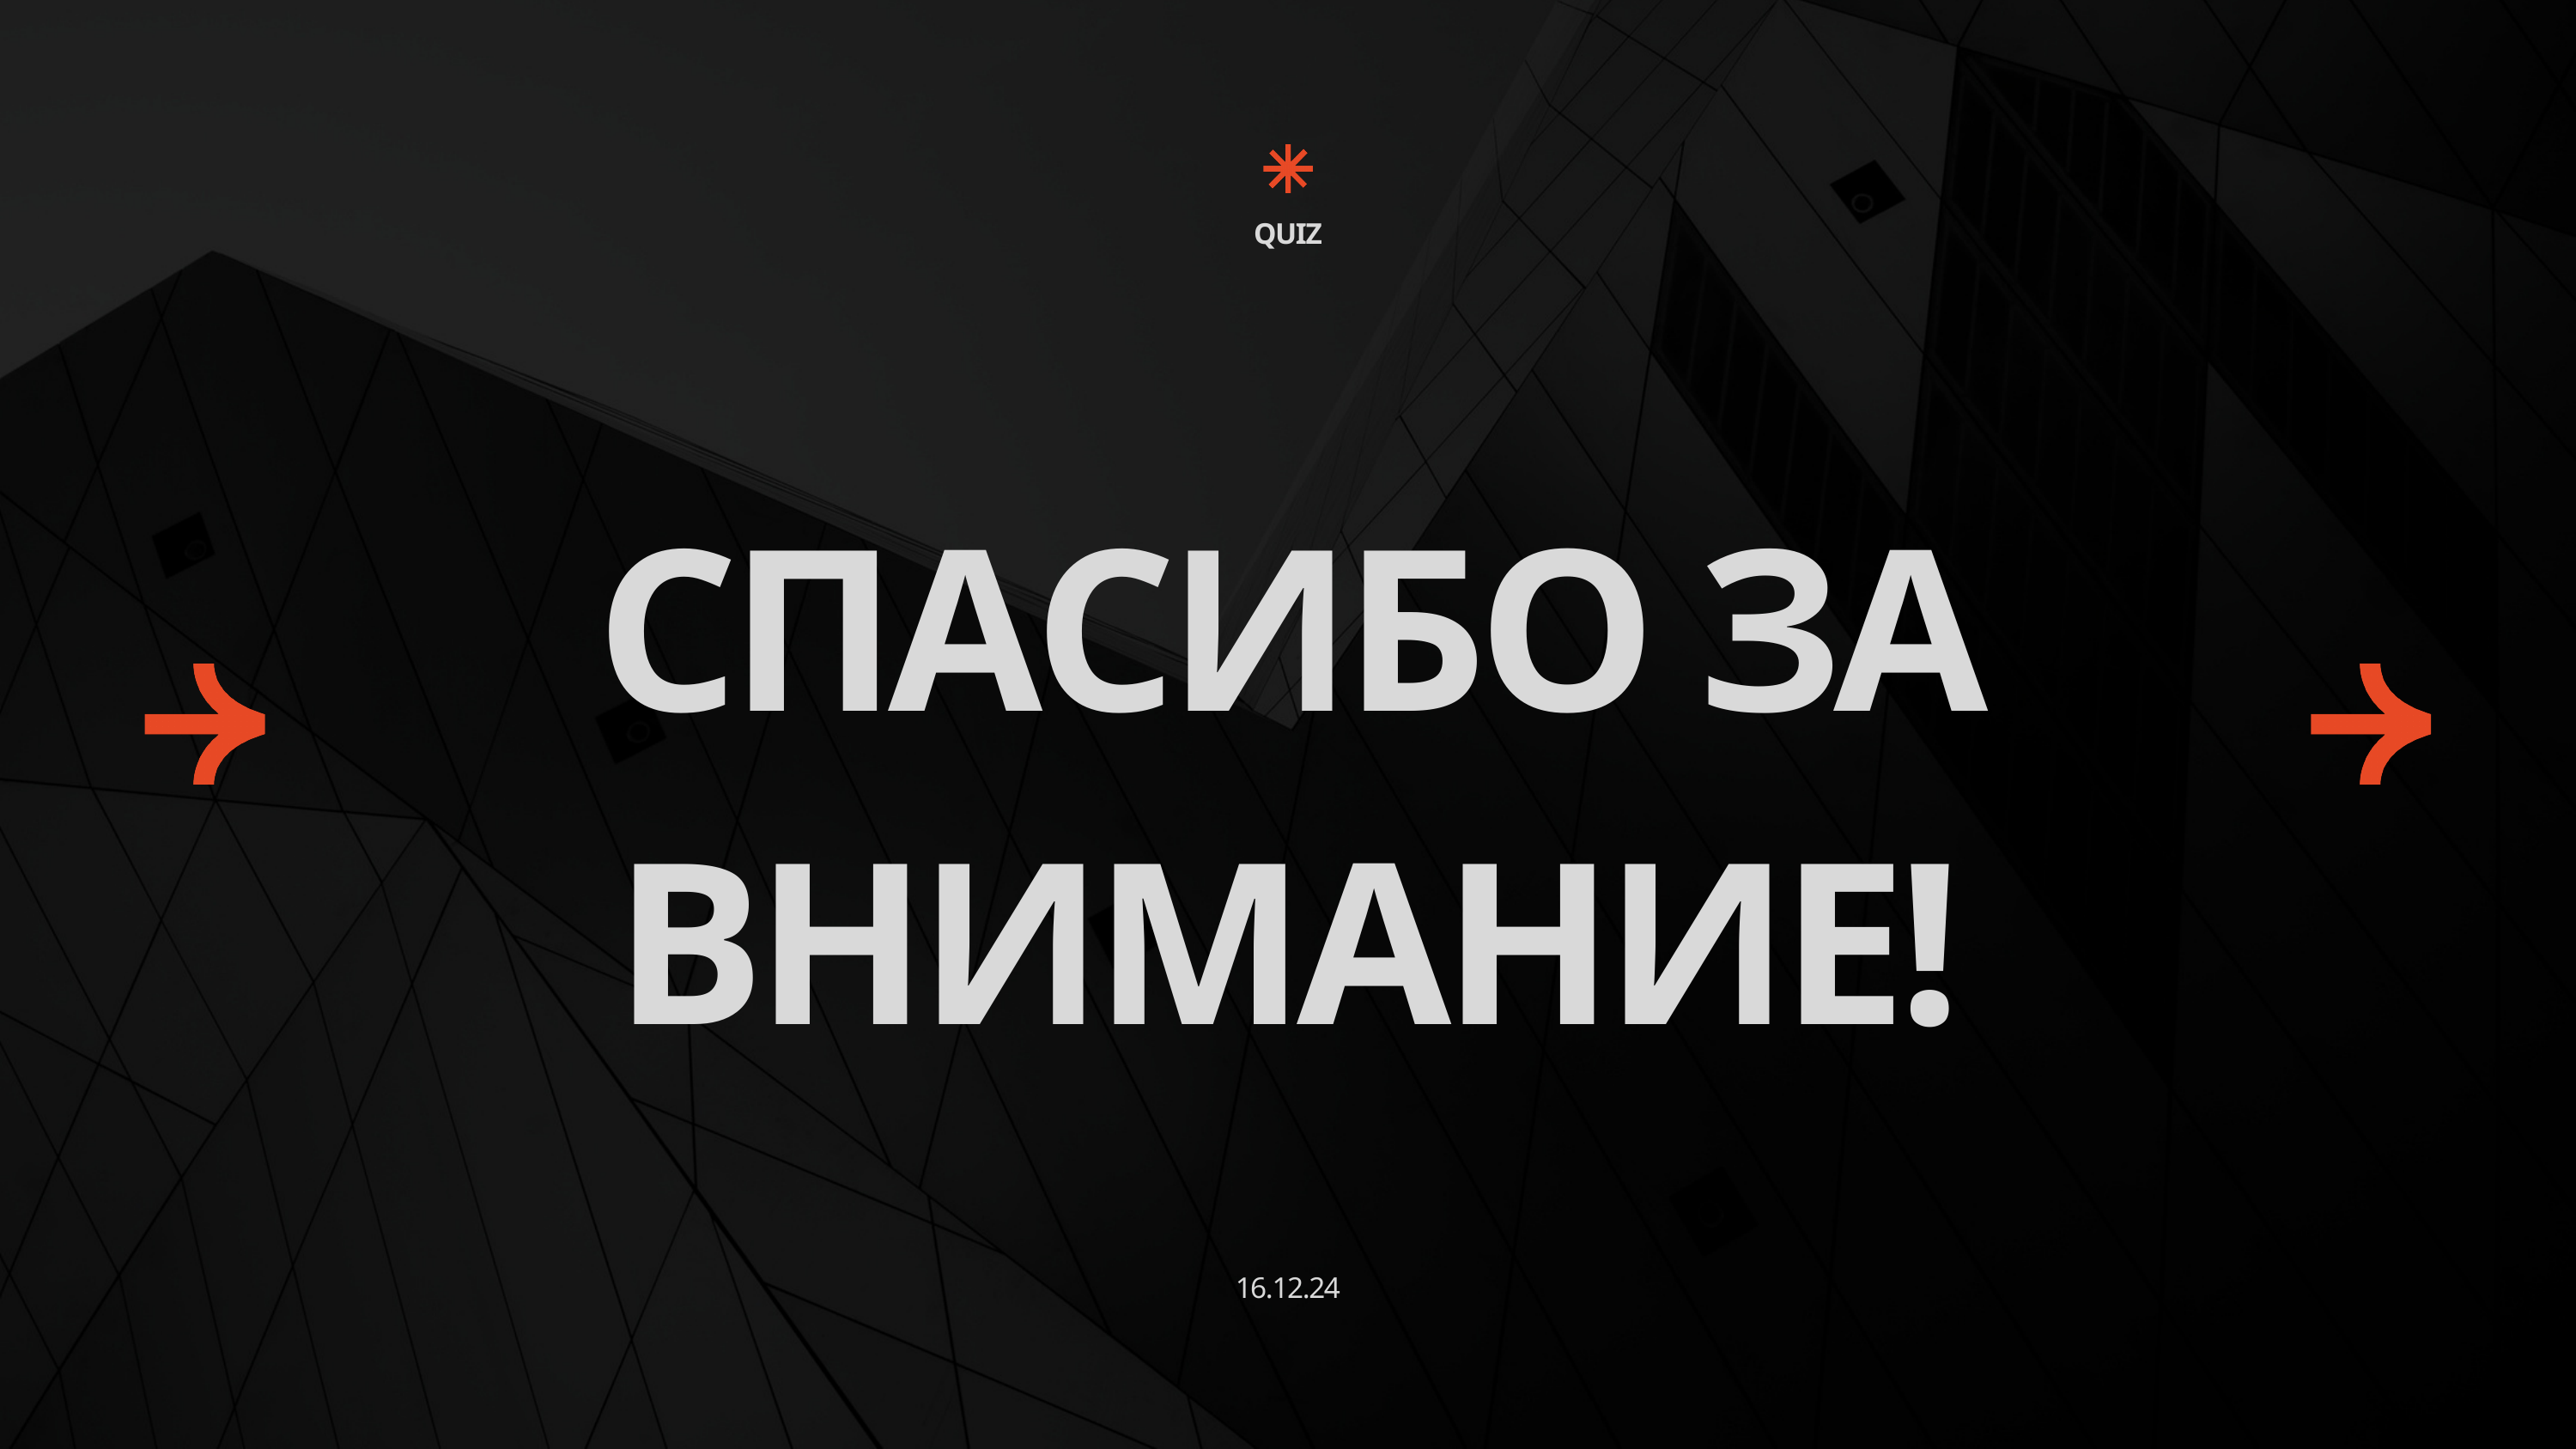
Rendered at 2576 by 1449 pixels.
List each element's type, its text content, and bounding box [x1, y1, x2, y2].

text_box СПАСИБО ЗА ВНИМАНИЕ! [406, 441, 2170, 1070]
text_box [0, 0, 2576, 1449]
text_box [2311, 664, 2432, 785]
text_box [1263, 144, 1313, 193]
text_box QUIZ [1131, 209, 1445, 251]
text_box [144, 664, 265, 785]
text_box 16.12.24 [1102, 1264, 1474, 1304]
